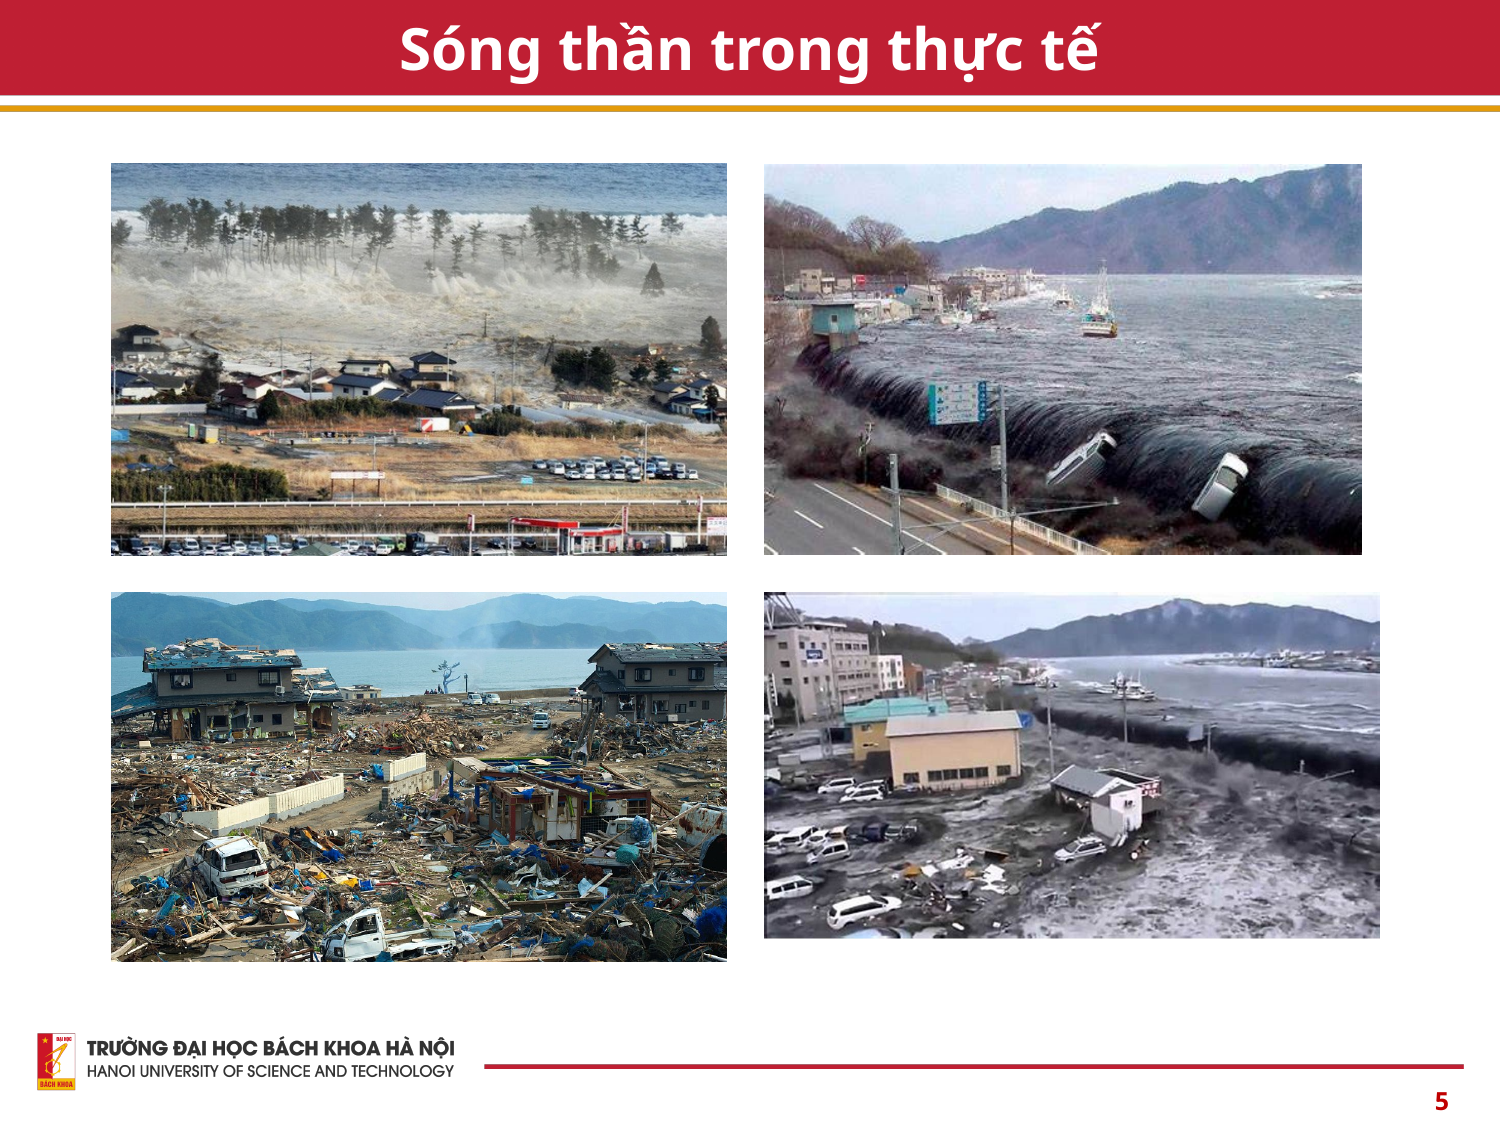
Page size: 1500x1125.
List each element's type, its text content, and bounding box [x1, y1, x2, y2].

picture [0, 0, 1500, 1125]
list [764, 164, 1362, 555]
title Sóng thần trong thực tế [38, 12, 1462, 87]
slide_number 5 [1126, 1078, 1464, 1125]
